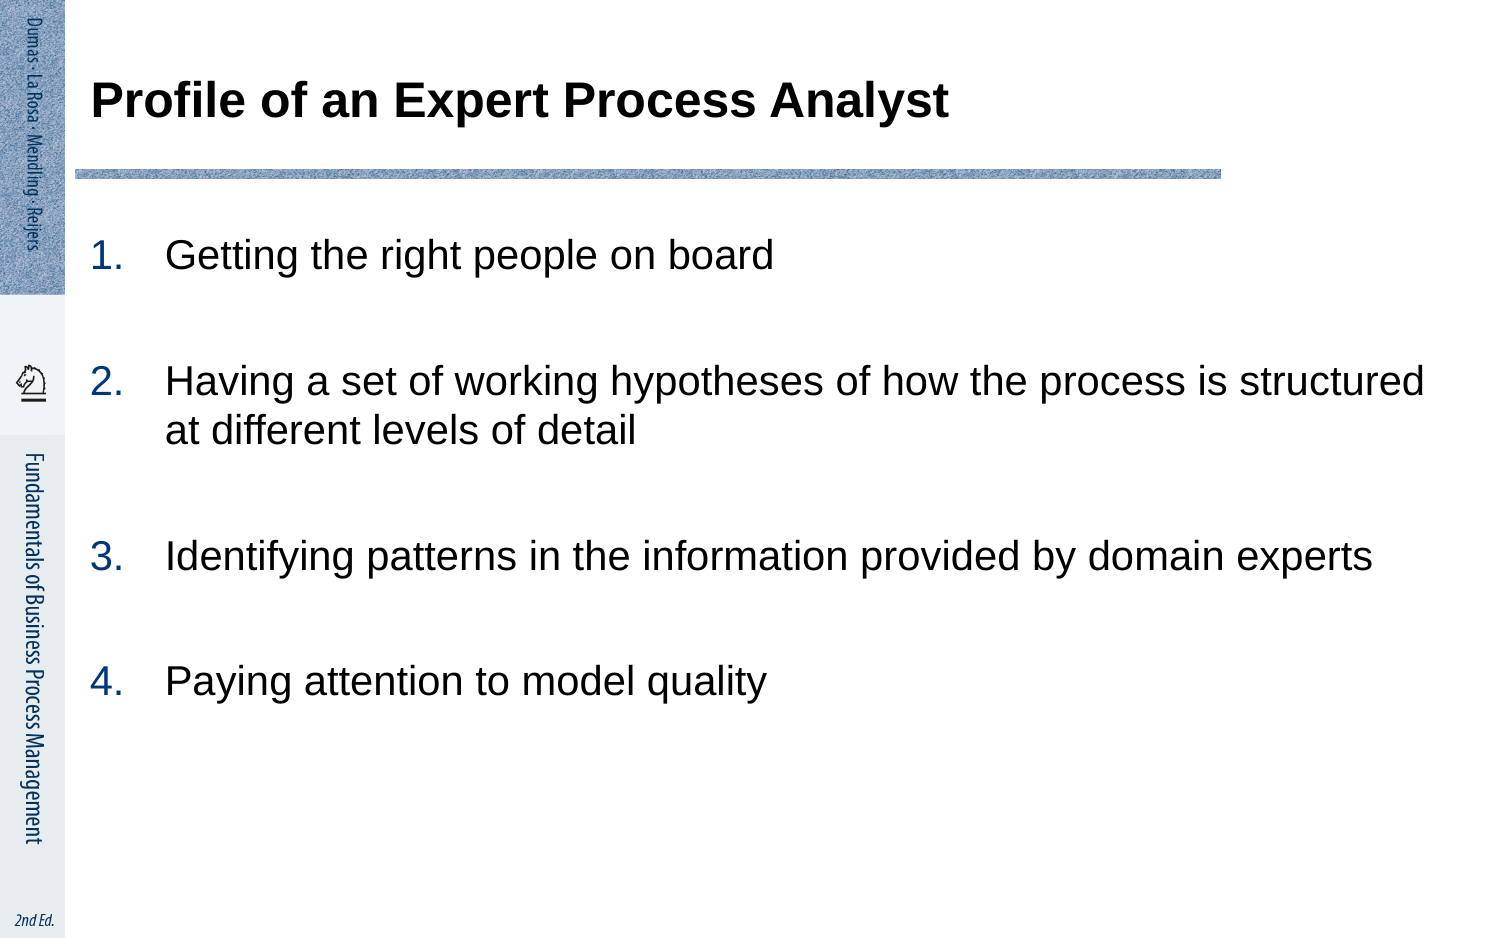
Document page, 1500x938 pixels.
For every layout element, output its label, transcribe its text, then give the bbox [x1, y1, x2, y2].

picture [75, 169, 1221, 179]
list Getting the right people on board Having a set of working hypotheses of how the process is structured at different levels of detail Identifying patterns in the information provided by domain experts Paying attention to model quality [89, 220, 1452, 854]
picture [0, 0, 65, 938]
title Profile of an Expert Process Analyst [90, 22, 1213, 172]
